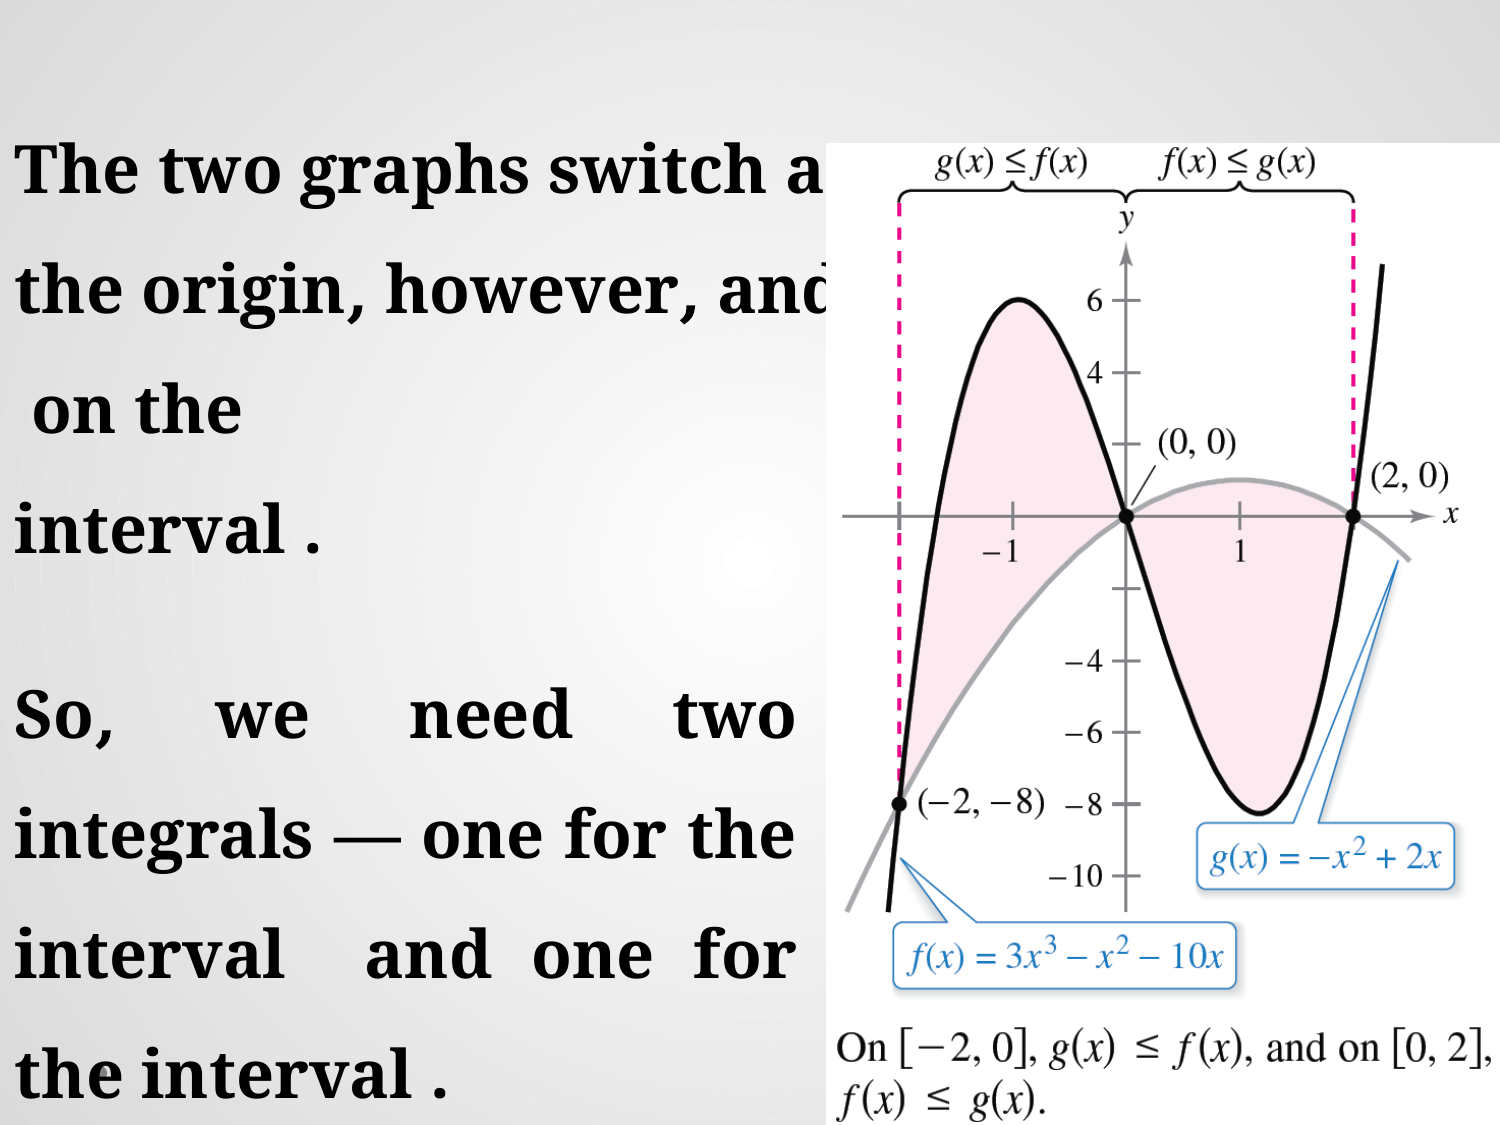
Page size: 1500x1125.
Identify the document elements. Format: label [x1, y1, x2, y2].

picture [825, 143, 1500, 1125]
